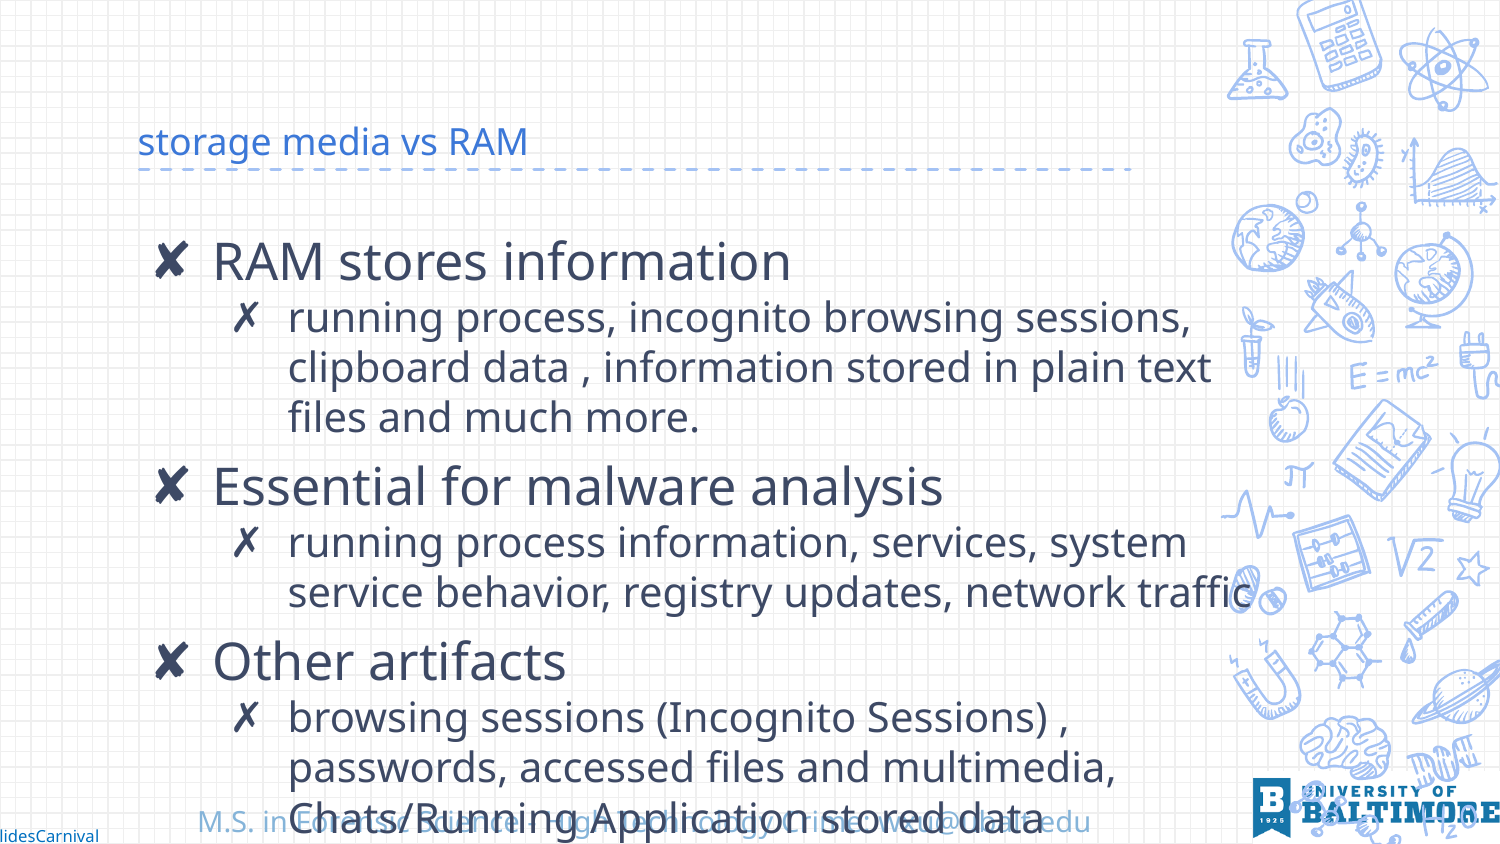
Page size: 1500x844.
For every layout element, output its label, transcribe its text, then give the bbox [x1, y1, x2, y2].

title storage media vs RAM [122, 36, 1130, 178]
picture [1327, 813, 1336, 822]
list RAM stores information running process, incognito browsing sessions, clipboard data , information stored in plain text files and much more. Essential for malware analysis running process information, services, system service behavior, registry updates, network traffic Other artifacts browsing sessions (Incognito Sessions) , passwords, accessed files and multimedia, Chats/Running Application stored data [122, 213, 1303, 806]
picture [1303, 771, 1500, 844]
picture [1316, 786, 1321, 797]
picture [1365, 817, 1376, 833]
picture [1253, 803, 1371, 844]
